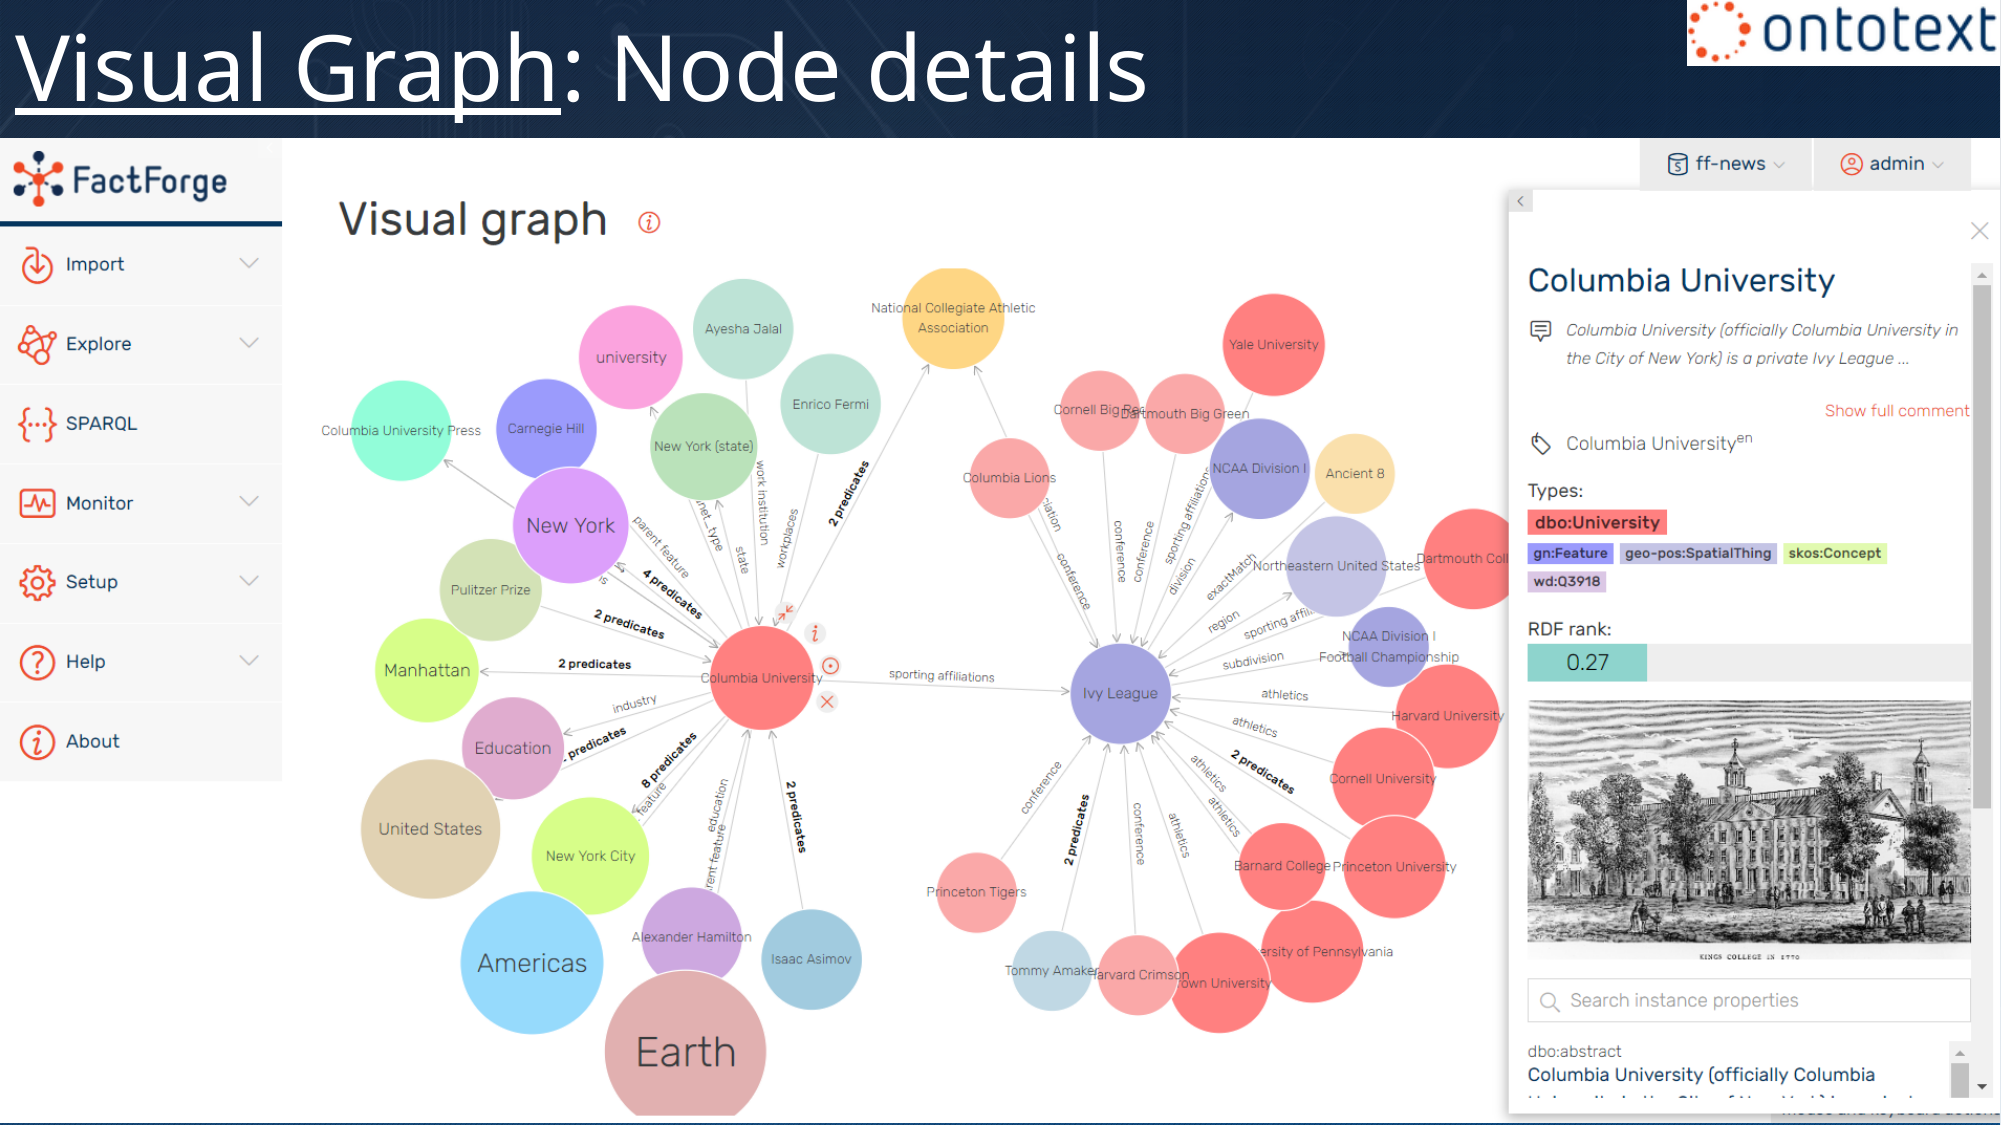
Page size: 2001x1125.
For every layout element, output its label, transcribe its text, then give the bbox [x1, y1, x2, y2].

picture [0, 0, 2001, 1125]
title Visual Graph: Node details [0, 2, 1575, 138]
